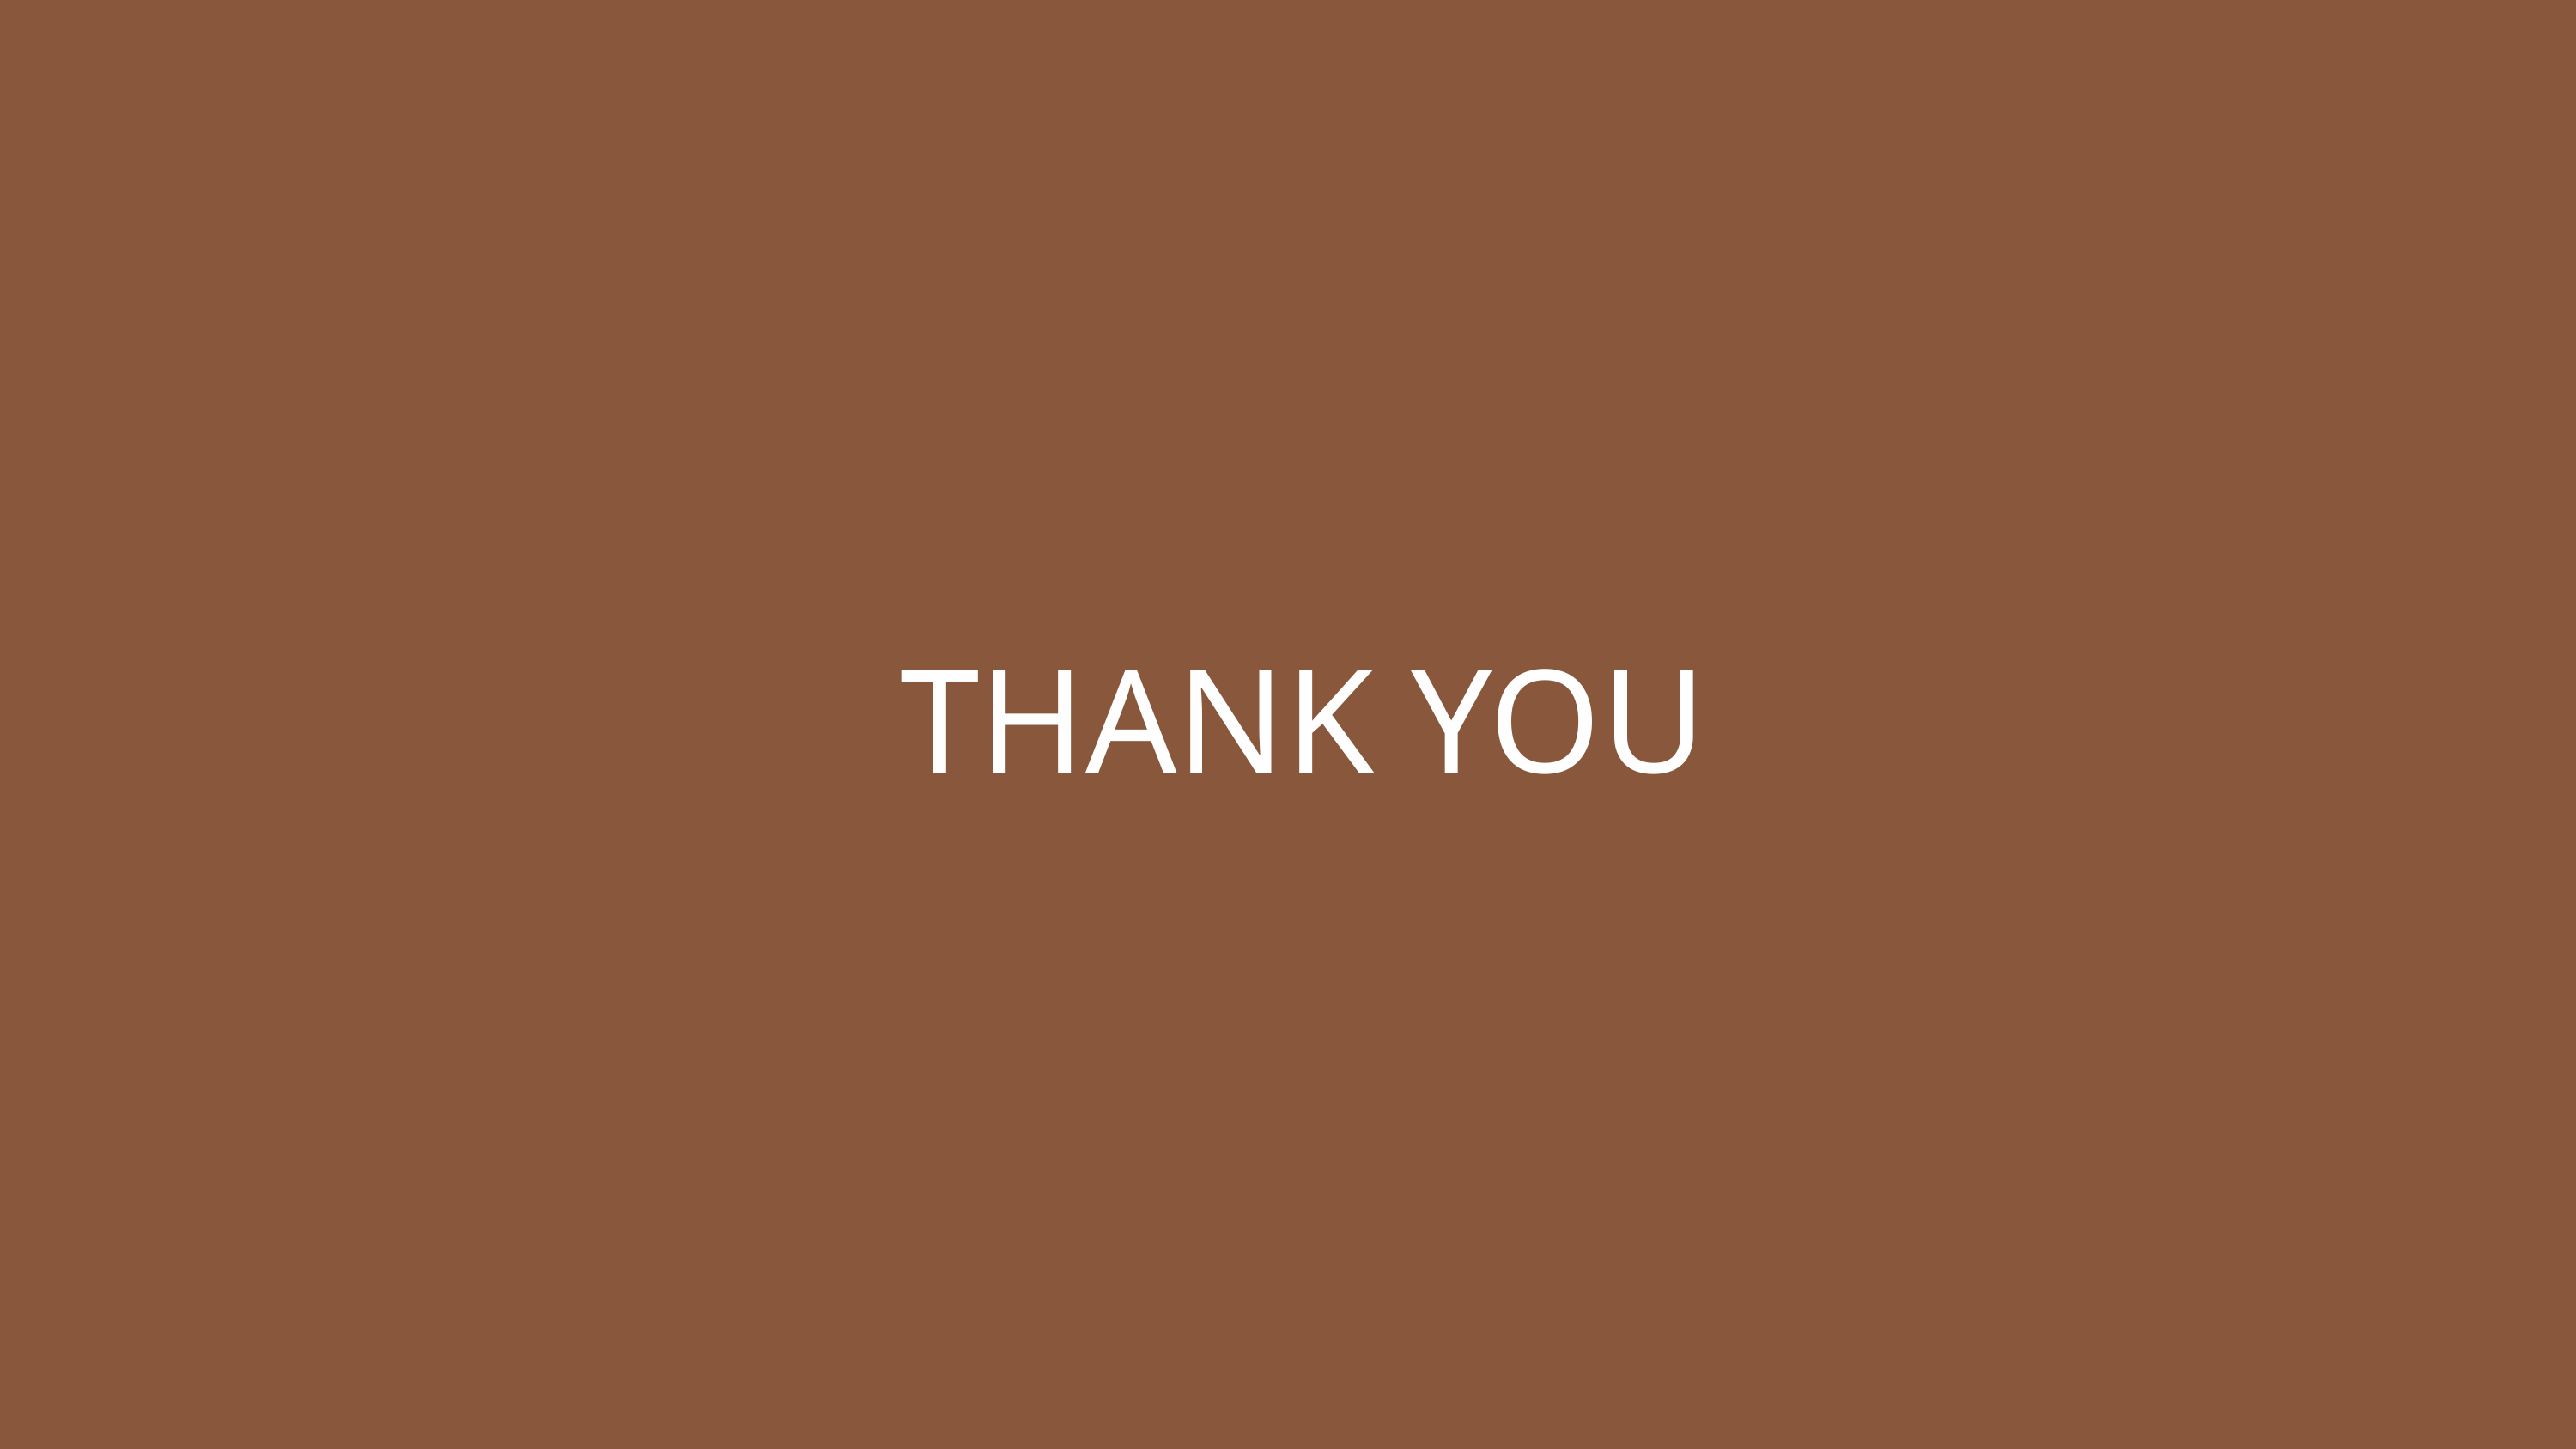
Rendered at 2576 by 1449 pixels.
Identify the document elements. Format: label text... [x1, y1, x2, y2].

text_box THANK YOU [295, 664, 2312, 802]
